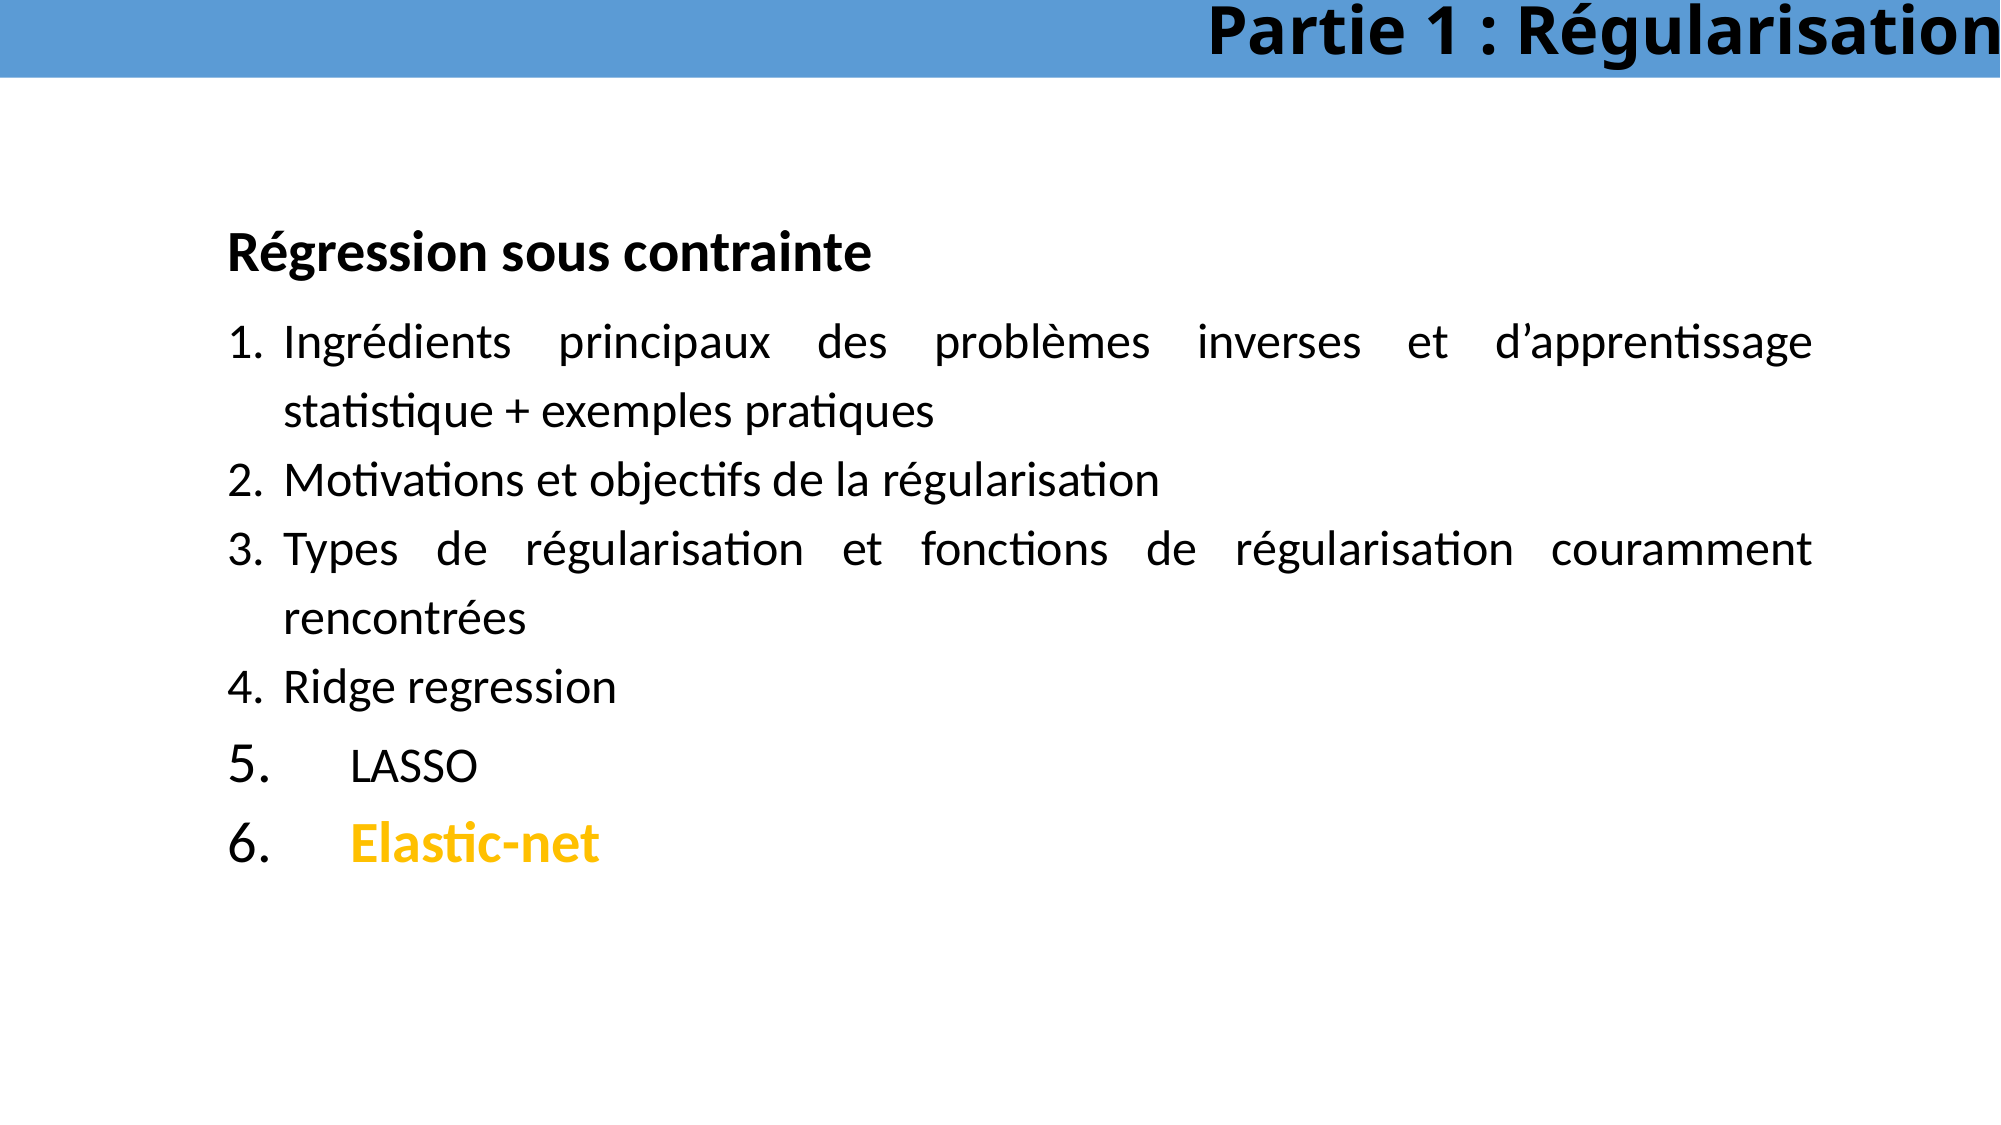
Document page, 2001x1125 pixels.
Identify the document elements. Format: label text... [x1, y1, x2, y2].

text_box Partie 1 : Régularisation [0, 0, 2000, 79]
text_box Régression sous contrainte Ingrédients principaux des problèmes inverses et d’apprentissage statistique + exemples pratiques Motivations et objectifs de la régularisation Types de régularisation et fonctions de régularisation couramment rencontrées Ridge regression LASSO Elastic-net [212, 205, 1829, 882]
